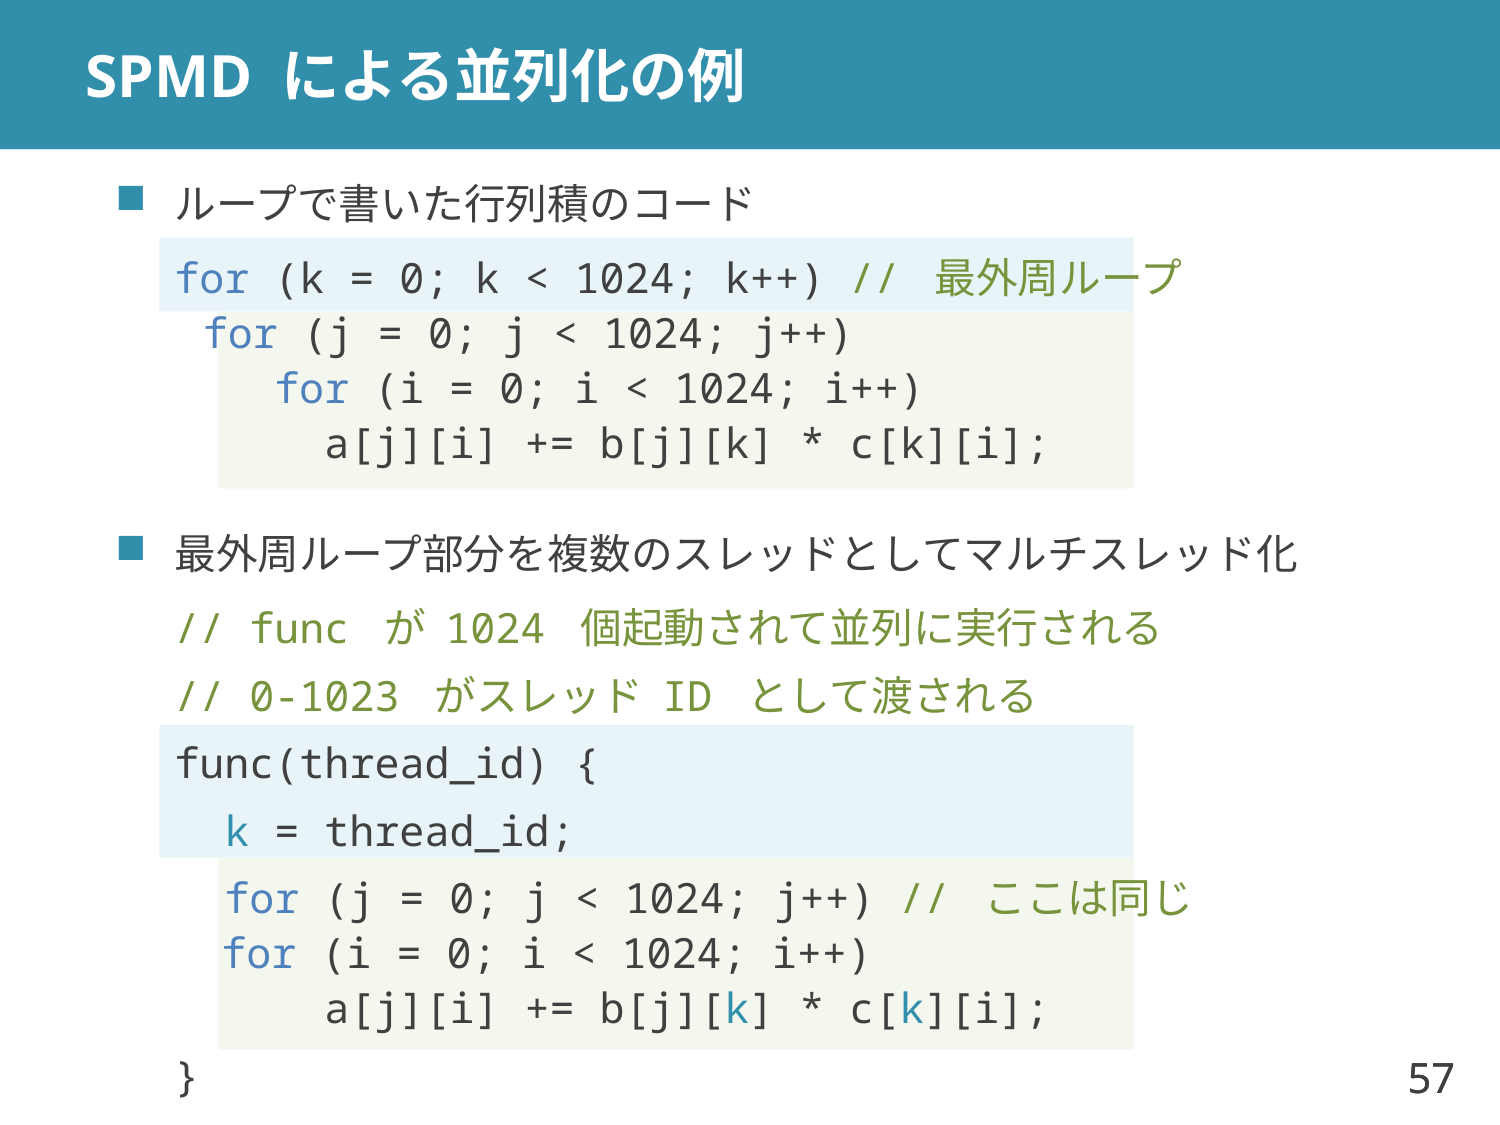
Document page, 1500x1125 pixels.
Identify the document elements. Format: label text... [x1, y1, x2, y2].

list ループで書いた行列積のコード for (k = 0; k < 1024; k++) // 最外周ループ for (j = 0; j < 1024; j++) for (i = 0; i < 1024; i++) a[j][i] += b[j][k] * c[k][i]; 最外周ループ部分を複数のスレッドとしてマルチスレッド化 // func が 1024 個起動されて並列に実行される // 0-1023 がスレッド ID として渡される func(thread_id) { k = thread_id; for (j = 0; j < 1024; j++) // ここは同じ for (i = 0; i < 1024; i++) a[j][i] += b[j][k] * c[k][i]; } [100, 207, 1459, 1065]
title SPMD による並列化の例 [70, 0, 1500, 150]
